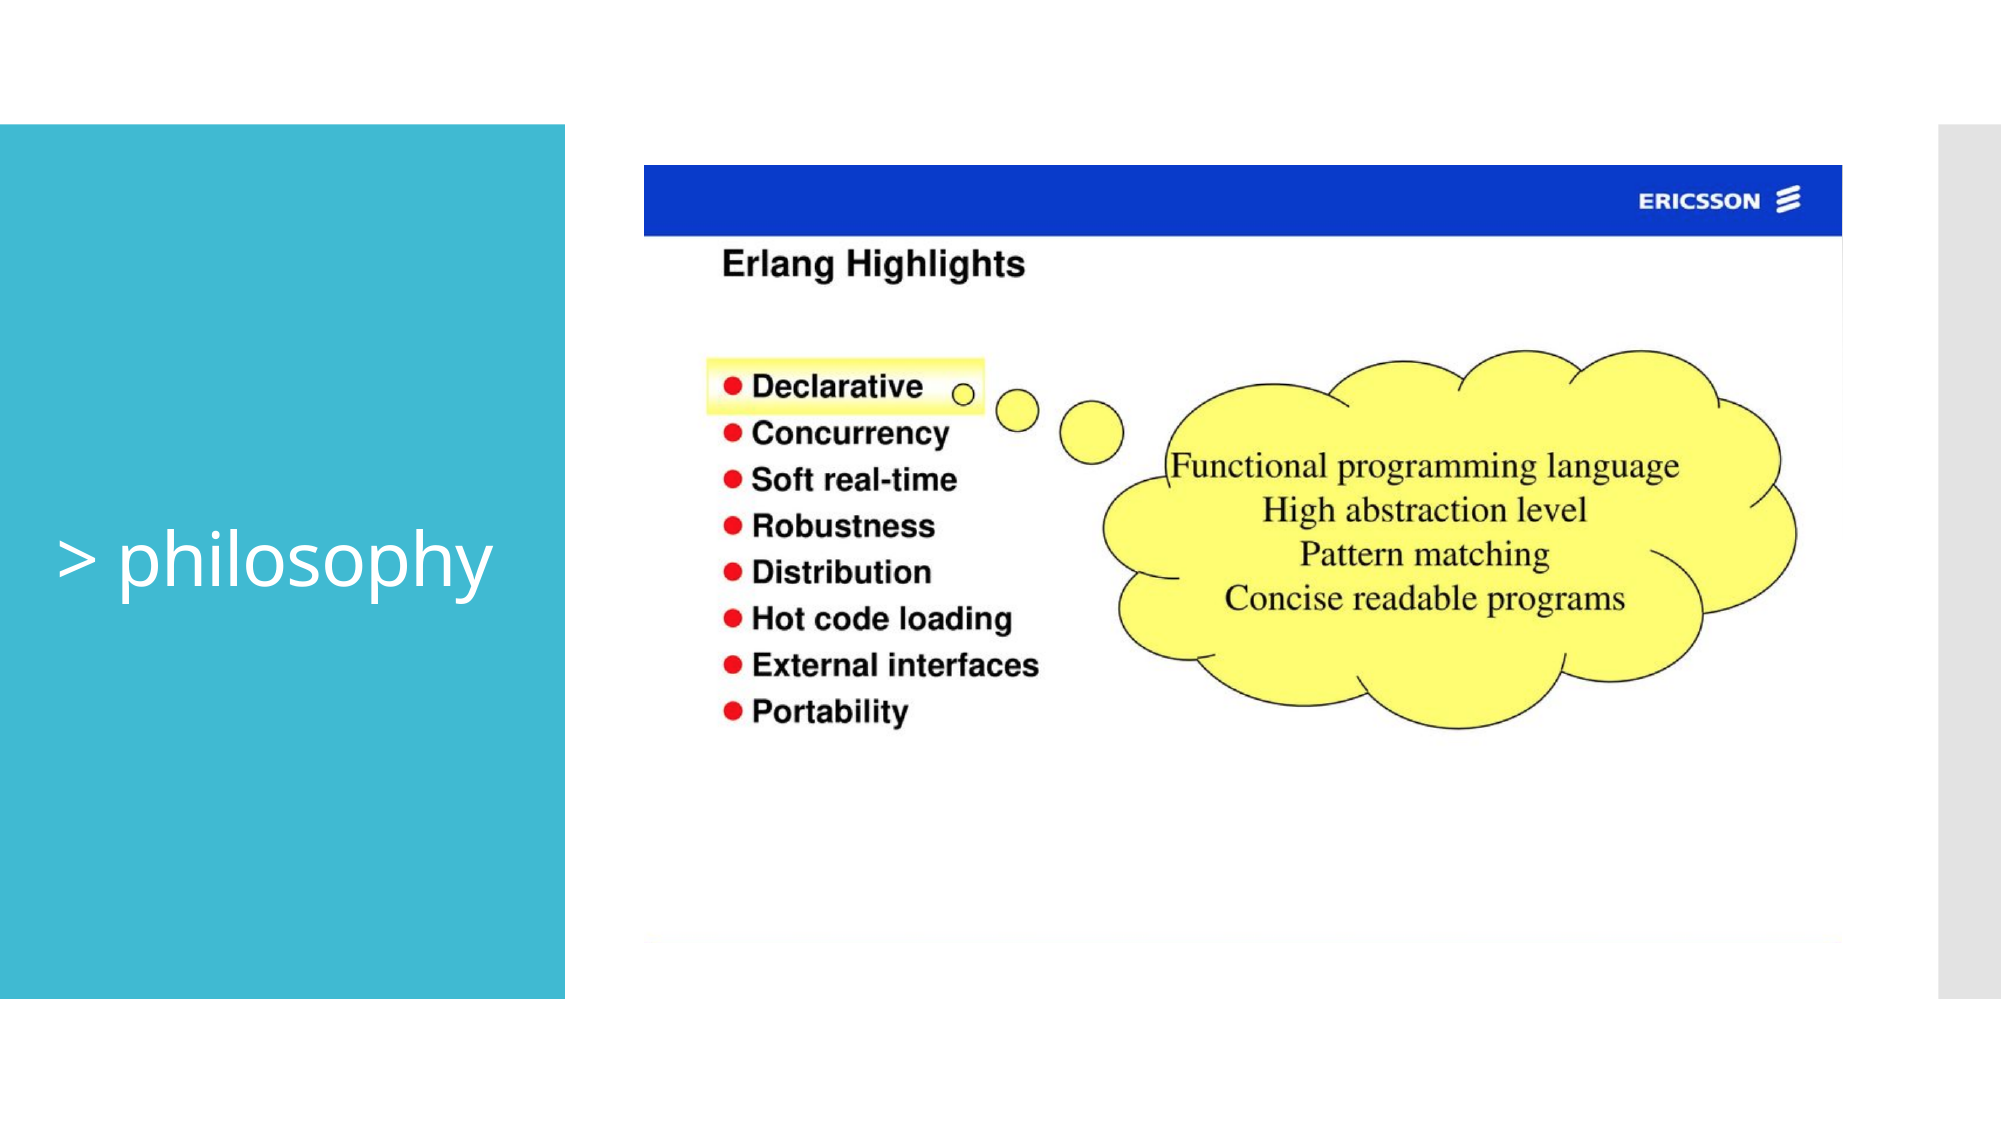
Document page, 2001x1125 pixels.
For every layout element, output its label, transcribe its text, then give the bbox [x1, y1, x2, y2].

title > philosophy [41, 184, 525, 940]
picture [643, 164, 1843, 943]
